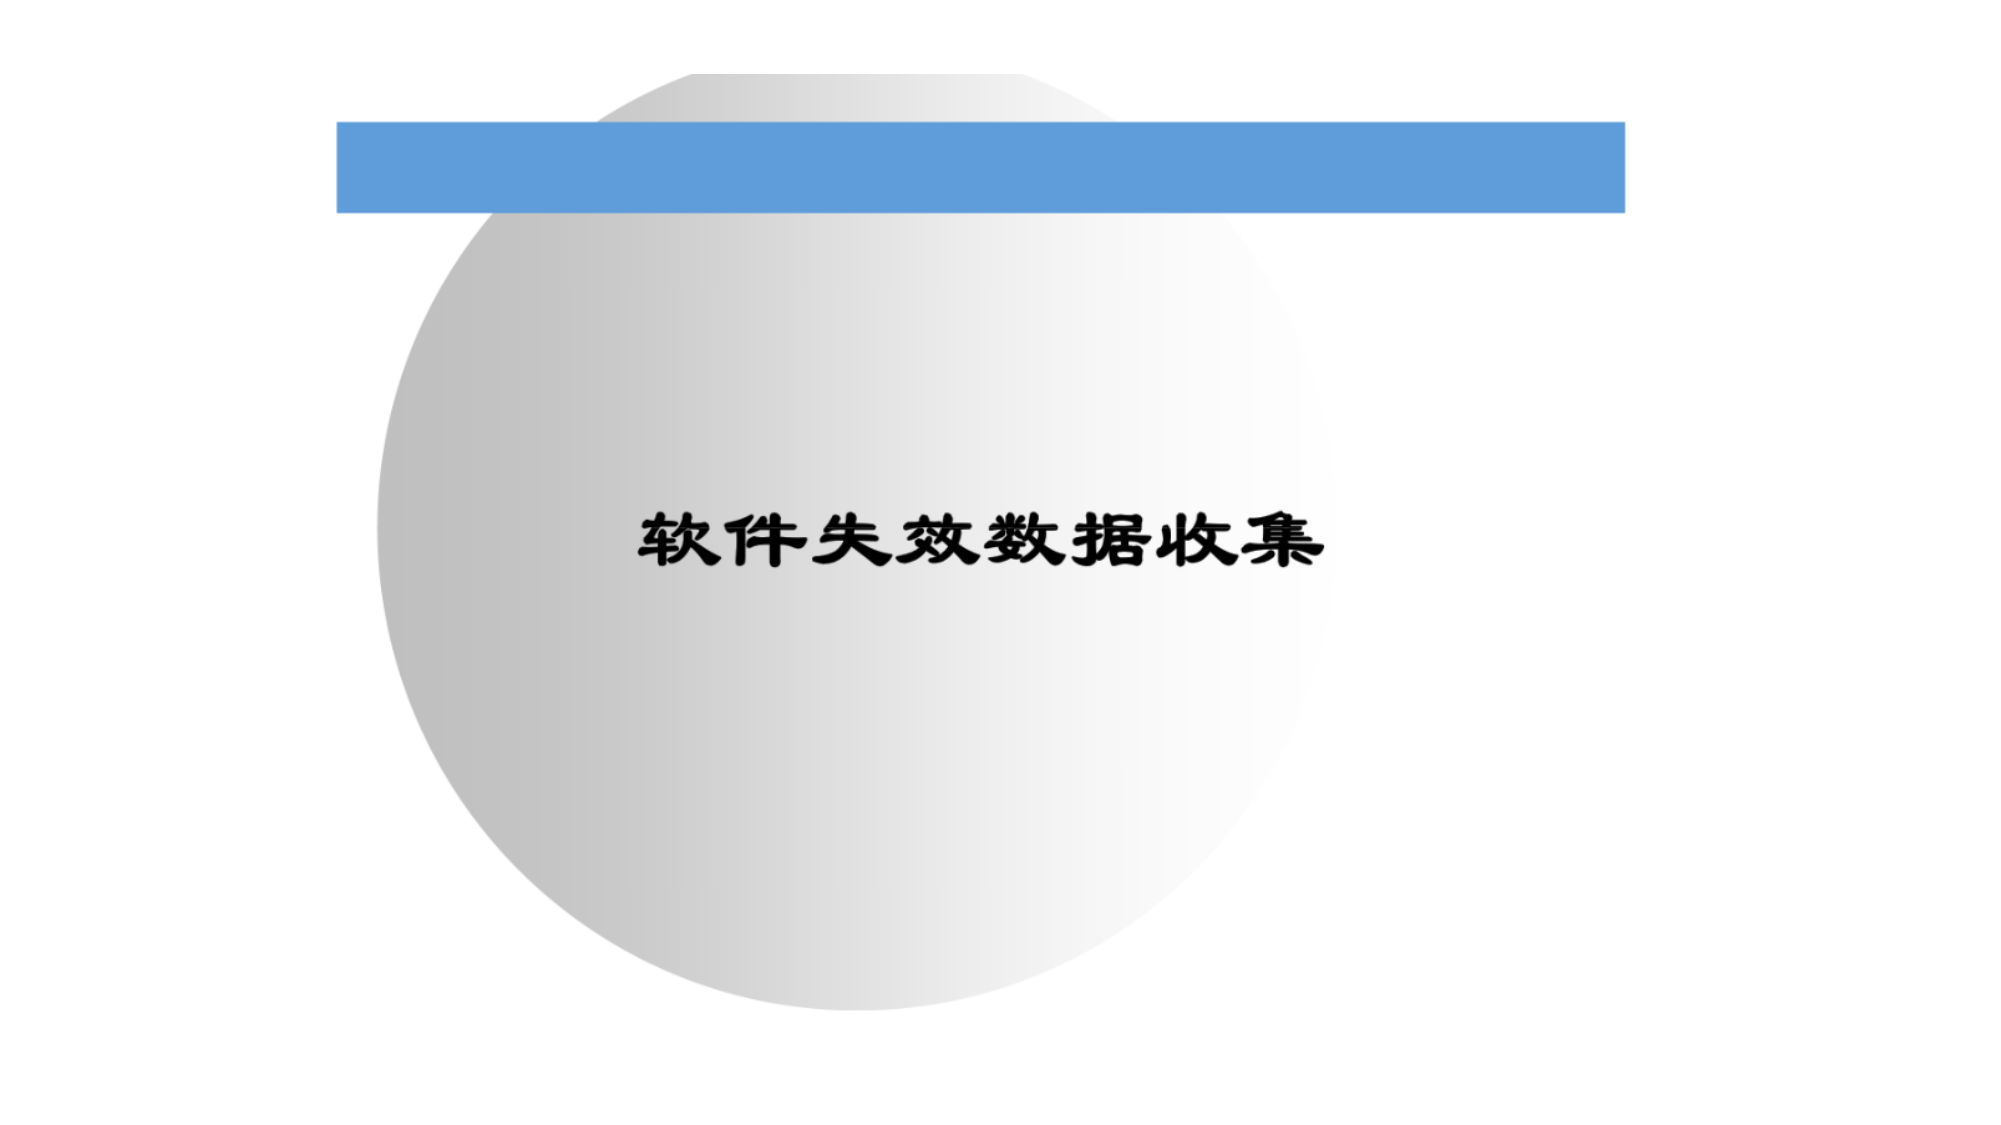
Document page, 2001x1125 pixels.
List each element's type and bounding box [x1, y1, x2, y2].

picture [324, 74, 1638, 1013]
